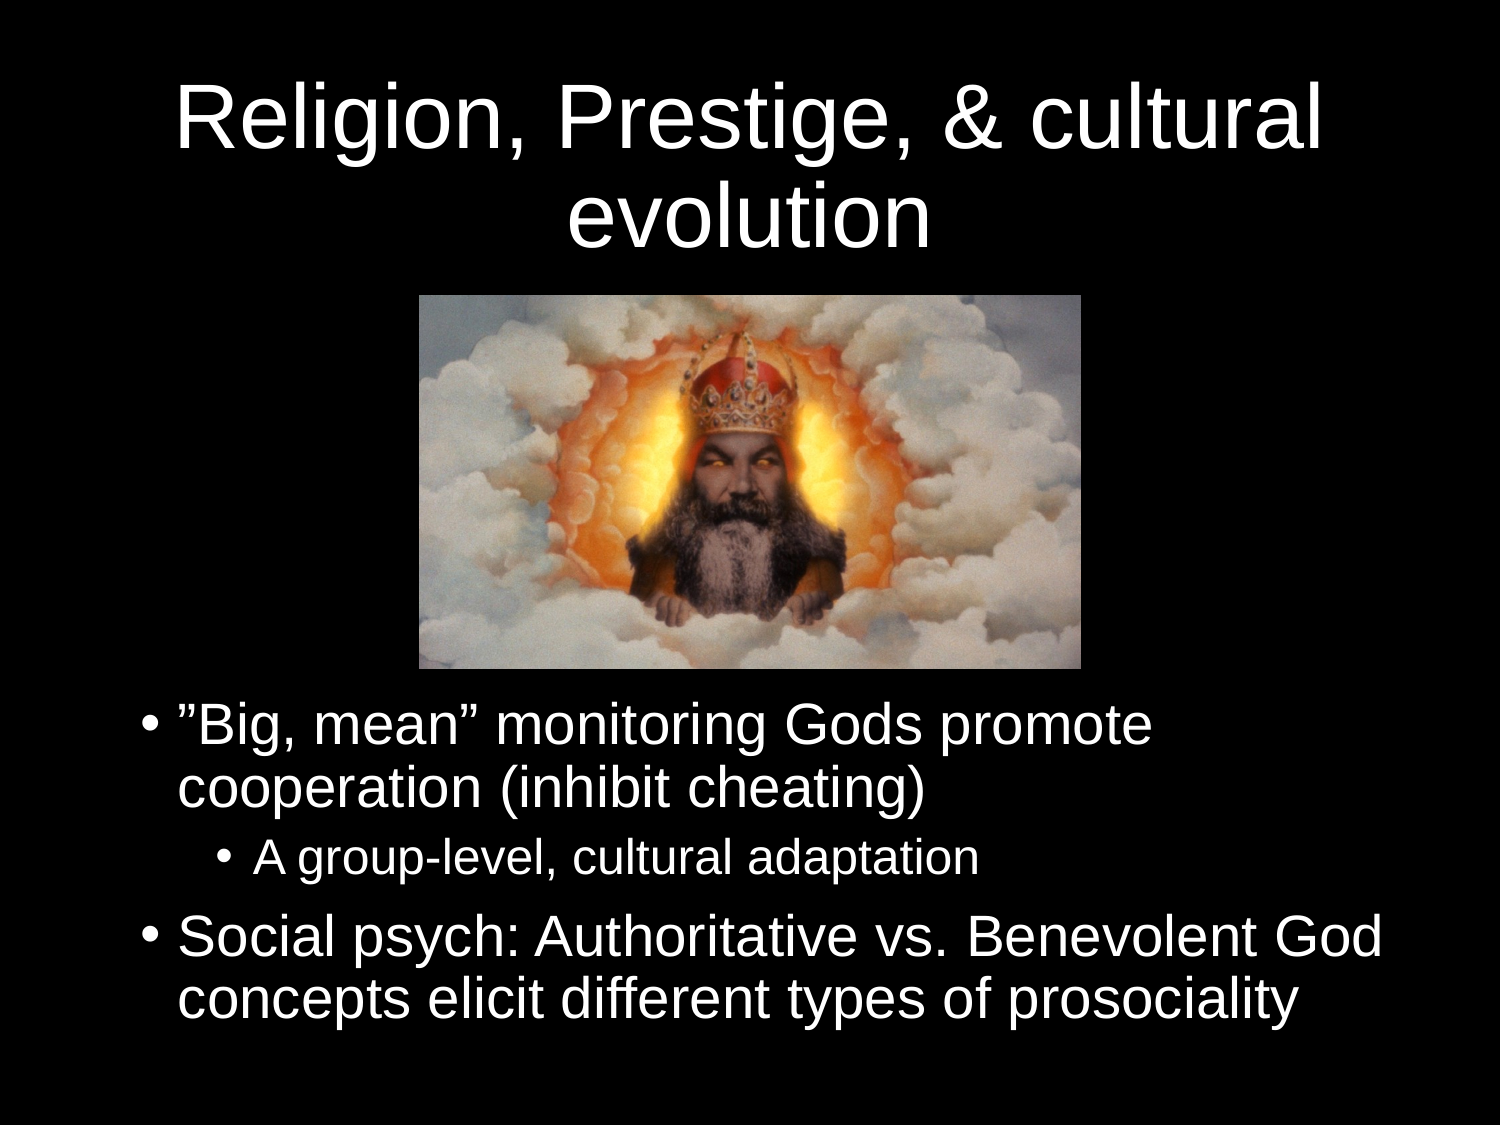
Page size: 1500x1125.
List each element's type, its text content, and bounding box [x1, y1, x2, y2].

title Religion, Prestige, & cultural evolution [103, 59, 1397, 278]
picture [419, 295, 1081, 669]
list ”Big, mean” monitoring Gods promote cooperation (inhibit cheating) A group-level, cultural adaptation Social psych: Authoritative vs. Benevolent God concepts elicit different types of prosociality [125, 687, 1453, 1125]
